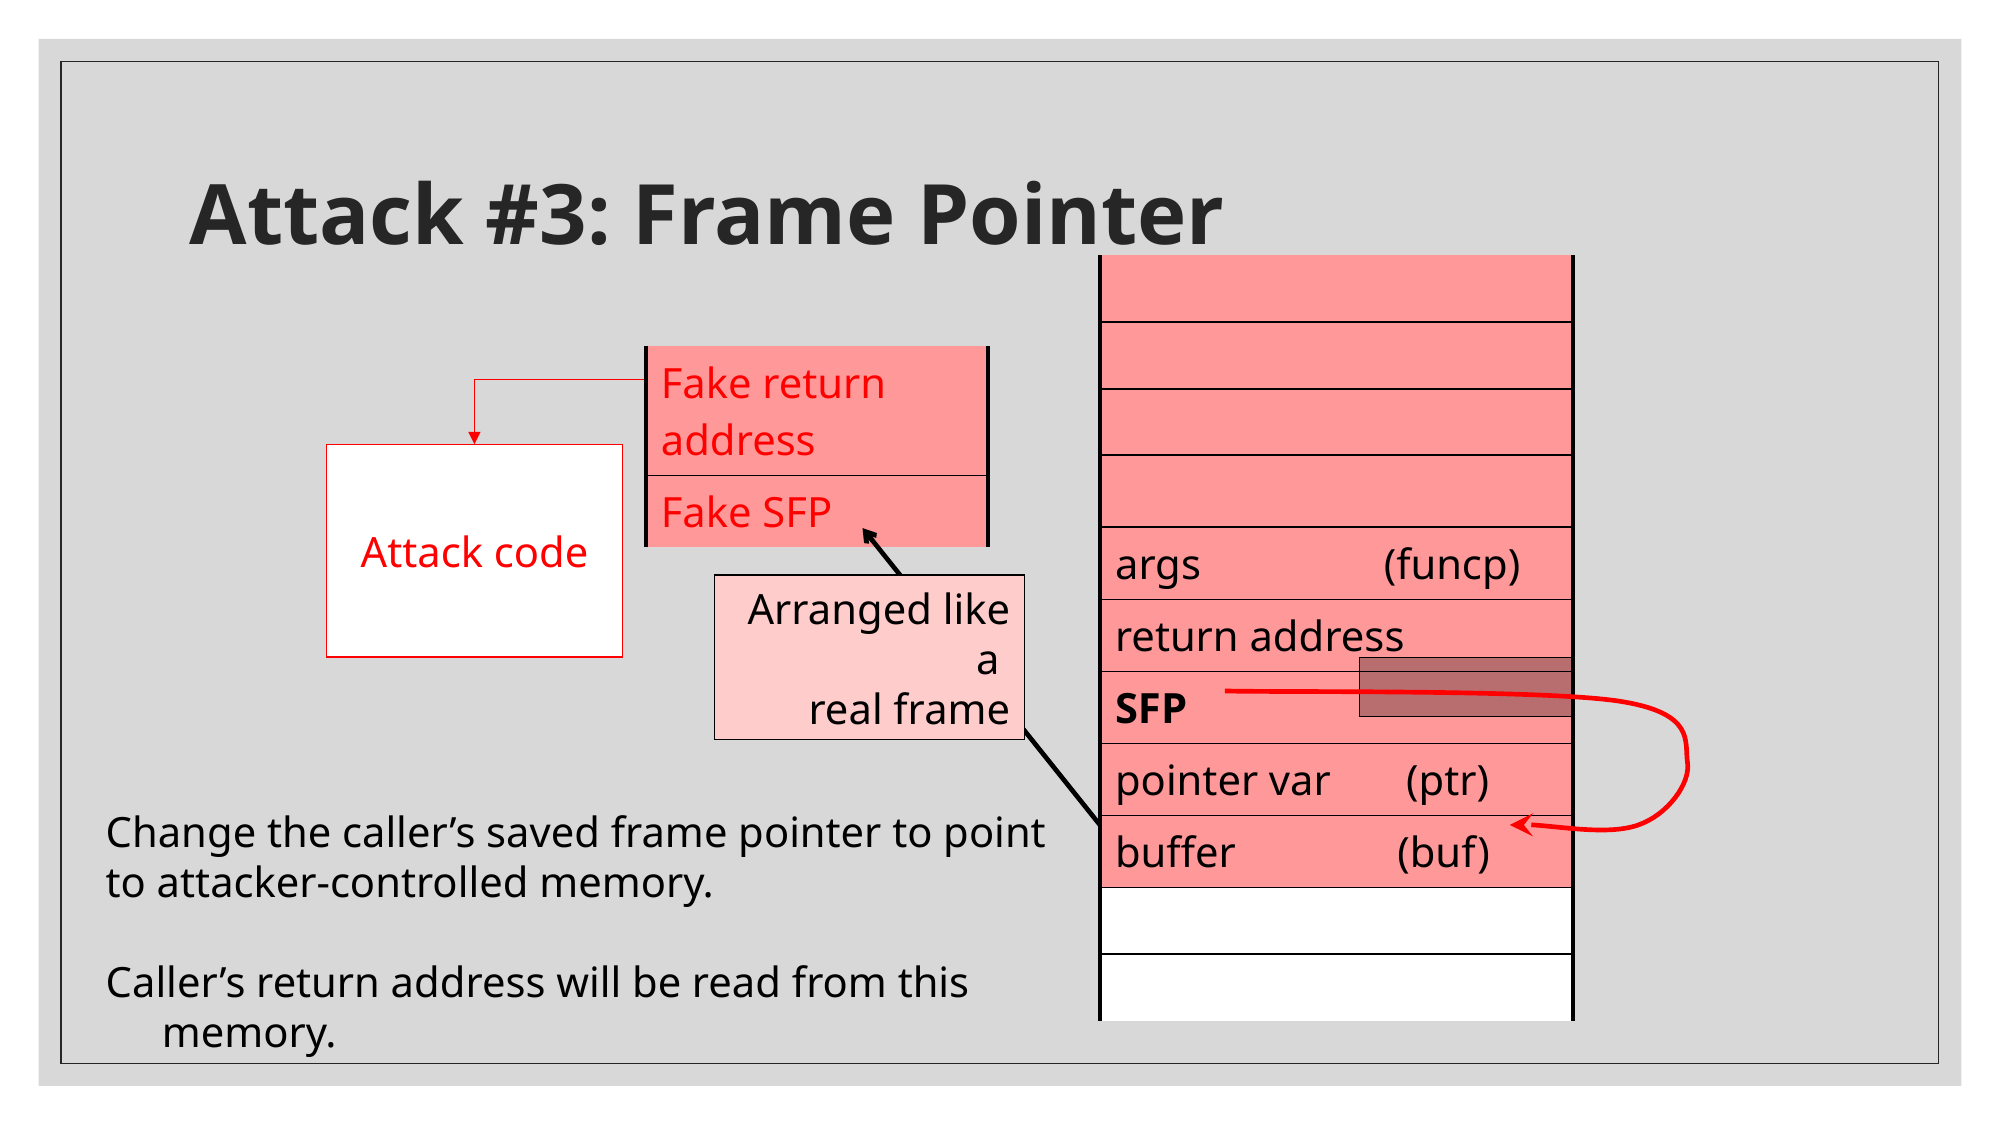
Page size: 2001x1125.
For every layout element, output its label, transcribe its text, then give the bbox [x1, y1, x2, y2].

table_cell args (funcp) [1102, 528, 1571, 599]
text_box Arranged like a real frame [714, 575, 827, 740]
table_cell return address [1136, 600, 1571, 671]
table_cell [1102, 955, 1571, 1021]
table_cell Fake SFP [648, 476, 986, 547]
table_cell [1102, 888, 1571, 953]
table_cell SFP [1136, 672, 1359, 743]
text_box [832, 557, 1130, 796]
text_box Change the caller’s saved frame pointer to point to attacker-controlled memory. Caller’s return address will be read from this memory. [90, 798, 1064, 1064]
table_cell [1102, 456, 1571, 526]
title Attack #3: Frame Pointer [174, 105, 1825, 331]
text_box [1224, 690, 1688, 836]
table_cell pointer var (ptr) [1102, 744, 1486, 815]
table_cell [1102, 331, 1571, 388]
text_box [1359, 657, 1573, 696]
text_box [474, 379, 646, 445]
table_header Fake return address [648, 346, 986, 475]
table_cell [1102, 390, 1571, 454]
text_box Attack code [326, 444, 623, 657]
table_cell buffer (buf) [1102, 816, 1571, 887]
